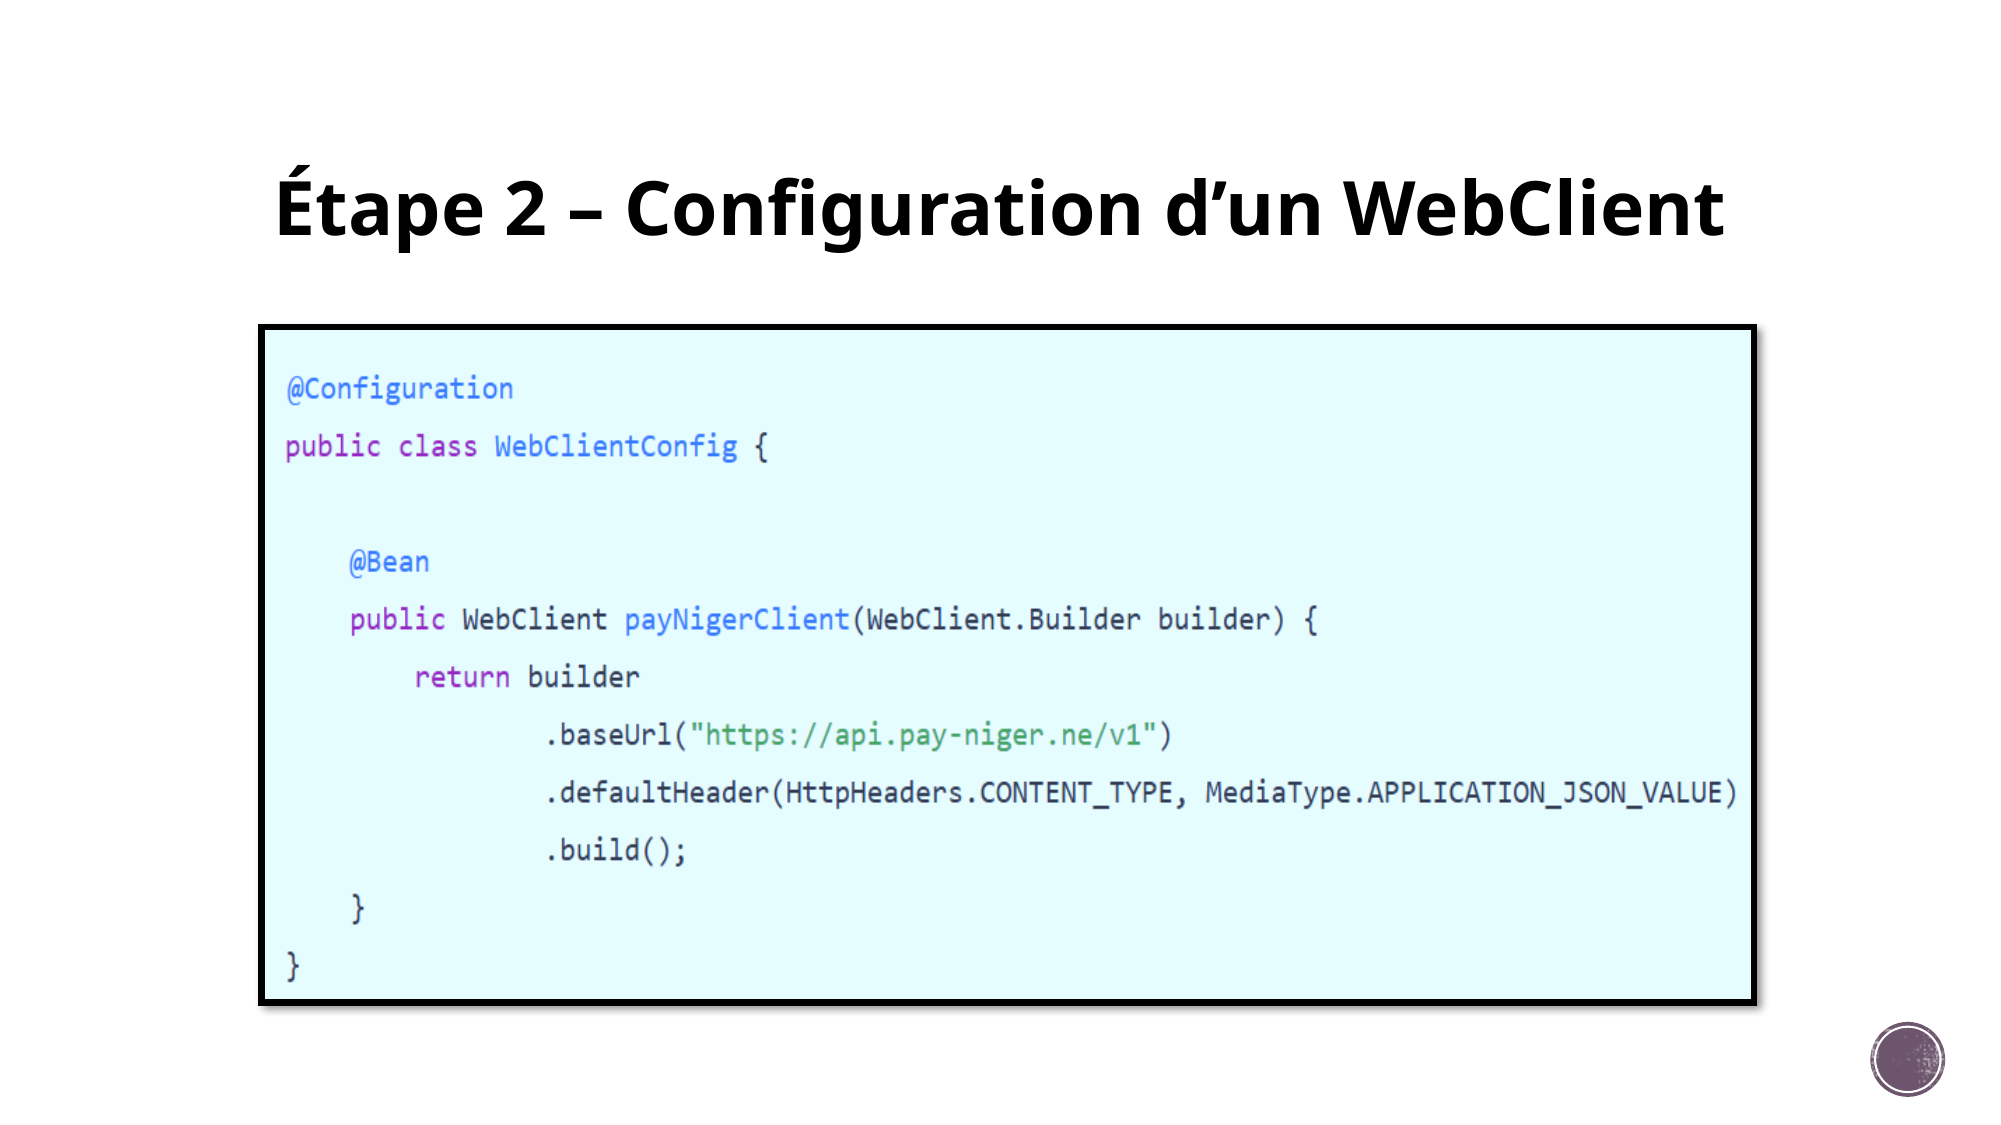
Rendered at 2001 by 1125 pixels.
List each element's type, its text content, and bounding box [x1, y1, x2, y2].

title Étape 2 – Configuration d’un WebClient [175, 79, 1826, 344]
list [266, 331, 1749, 998]
